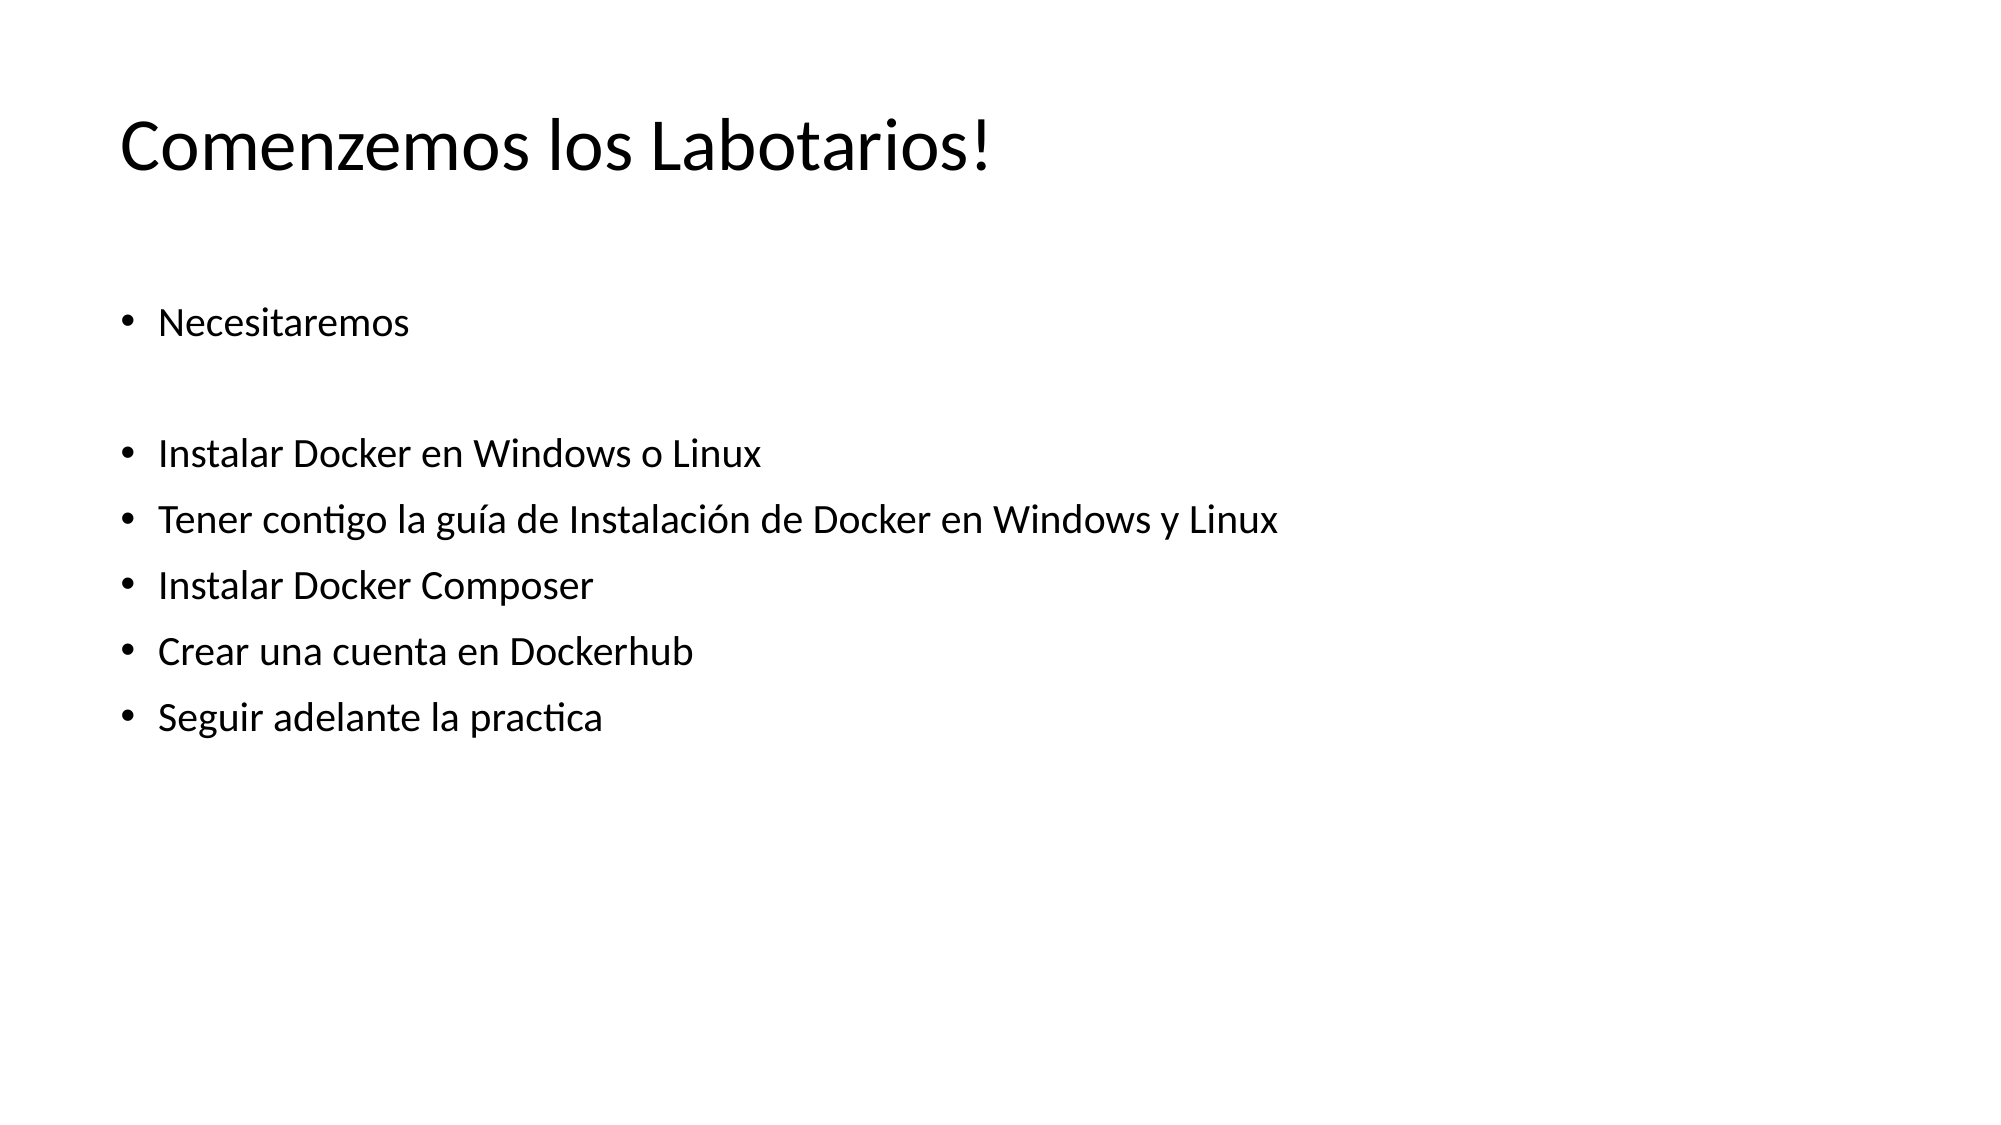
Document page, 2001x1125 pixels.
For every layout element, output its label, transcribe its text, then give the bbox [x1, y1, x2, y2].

list Necesitaremos Instalar Docker en Windows o Linux Tener contigo la guía de Instalación de Docker en Windows y Linux Instalar Docker Composer Crear una cuenta en Dockerhub Seguir adelante la practica [105, 292, 1895, 1014]
title Comenzemos los Labotarios! [105, 52, 1895, 240]
